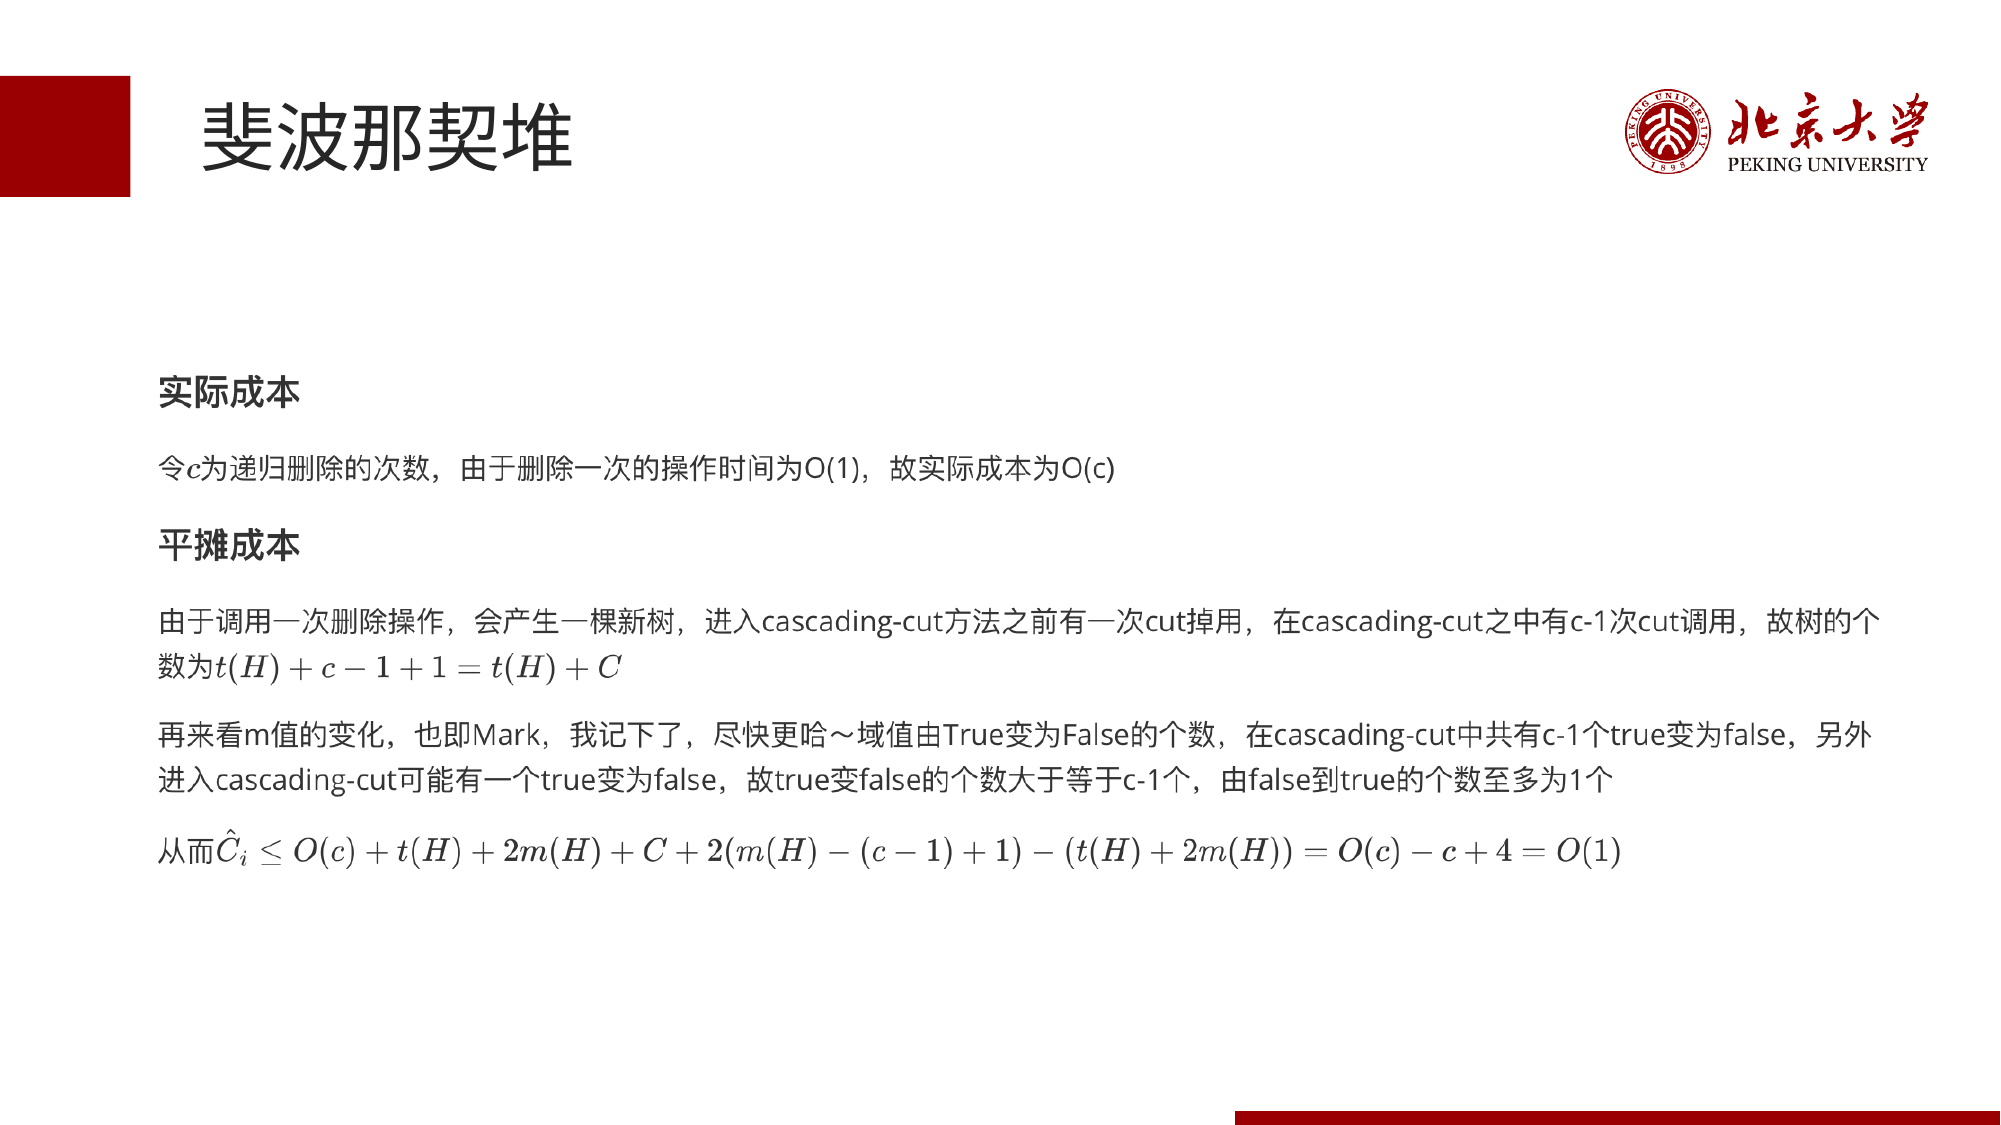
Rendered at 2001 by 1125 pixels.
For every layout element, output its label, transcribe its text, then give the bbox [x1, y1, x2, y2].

text_box 斐波那契堆 [186, 83, 752, 189]
text_box [0, 75, 131, 197]
picture [1625, 89, 1928, 174]
picture [130, 357, 1904, 874]
text_box [1235, 1111, 2000, 1125]
